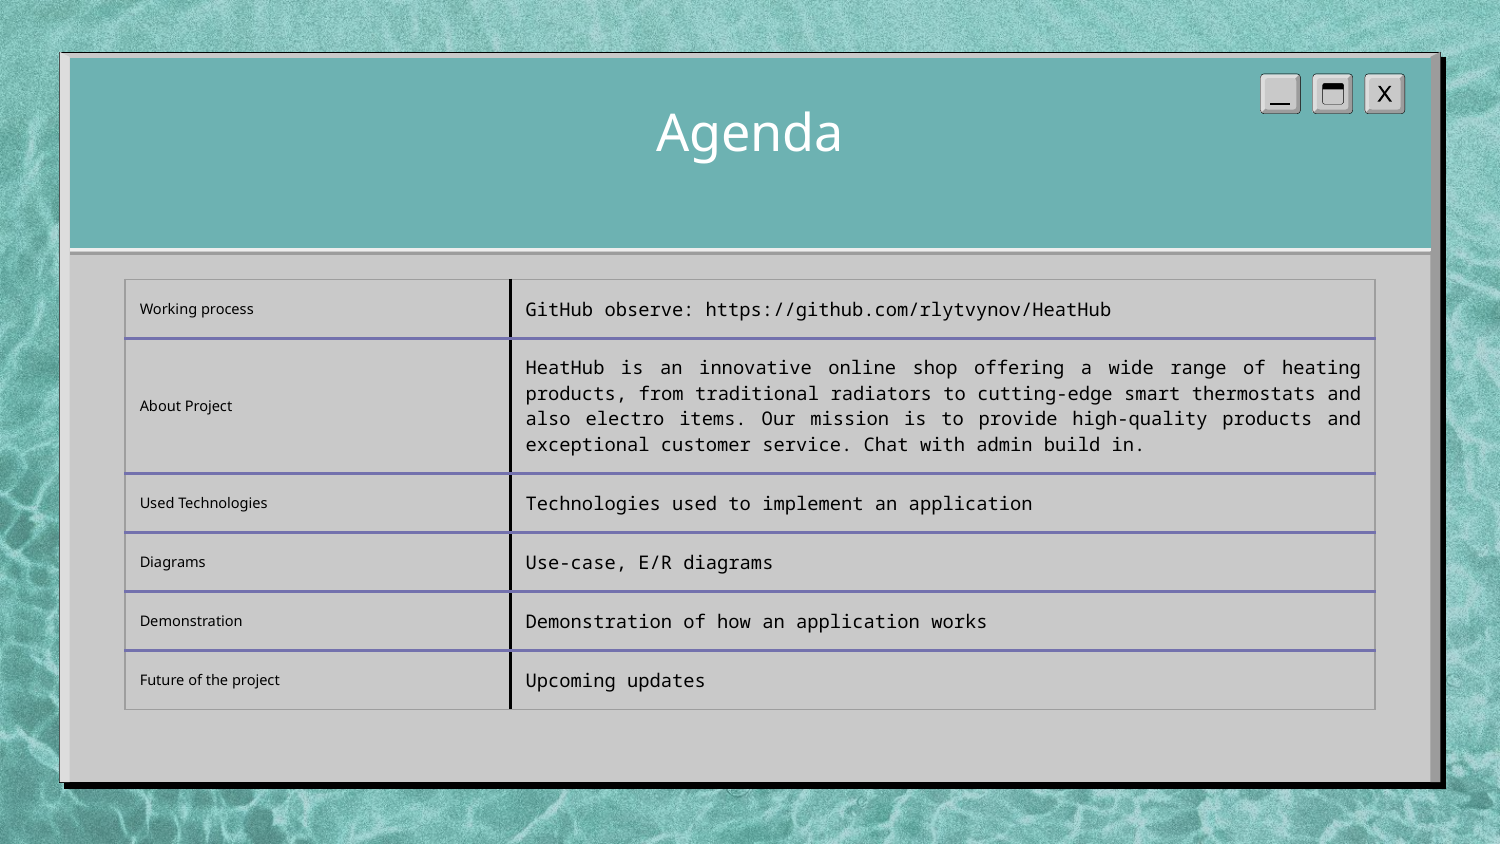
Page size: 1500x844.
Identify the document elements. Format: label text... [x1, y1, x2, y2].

table_cell Use-case, E/R diagrams [512, 534, 1374, 590]
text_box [69, 247, 1440, 256]
table_header GitHub observe: https://github.com/rlytvynov/HeatHub [512, 280, 1374, 337]
table_cell Used Technologies [126, 475, 509, 531]
table_cell Diagrams [126, 534, 509, 590]
table_cell Technologies used to implement an application [512, 475, 1374, 531]
table_cell Demonstration [126, 593, 509, 649]
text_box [1259, 73, 1406, 115]
table_cell Upcoming updates [512, 652, 1374, 709]
title Agenda [116, 84, 1383, 233]
table_cell About Project [126, 340, 509, 472]
table_cell Future of the project [126, 652, 509, 709]
text_box [69, 57, 1432, 247]
table_header Working process [126, 280, 509, 337]
table_cell Demonstration of how an application works [512, 593, 1374, 649]
table_cell HeatHub is an innovative online shop offering a wide range of heating products, from traditional radiators to cutting-edge smart thermostats and also electro items. Our mission is to provide high-quality products and exceptional customer service. Chat with admin build in. [512, 340, 1374, 472]
